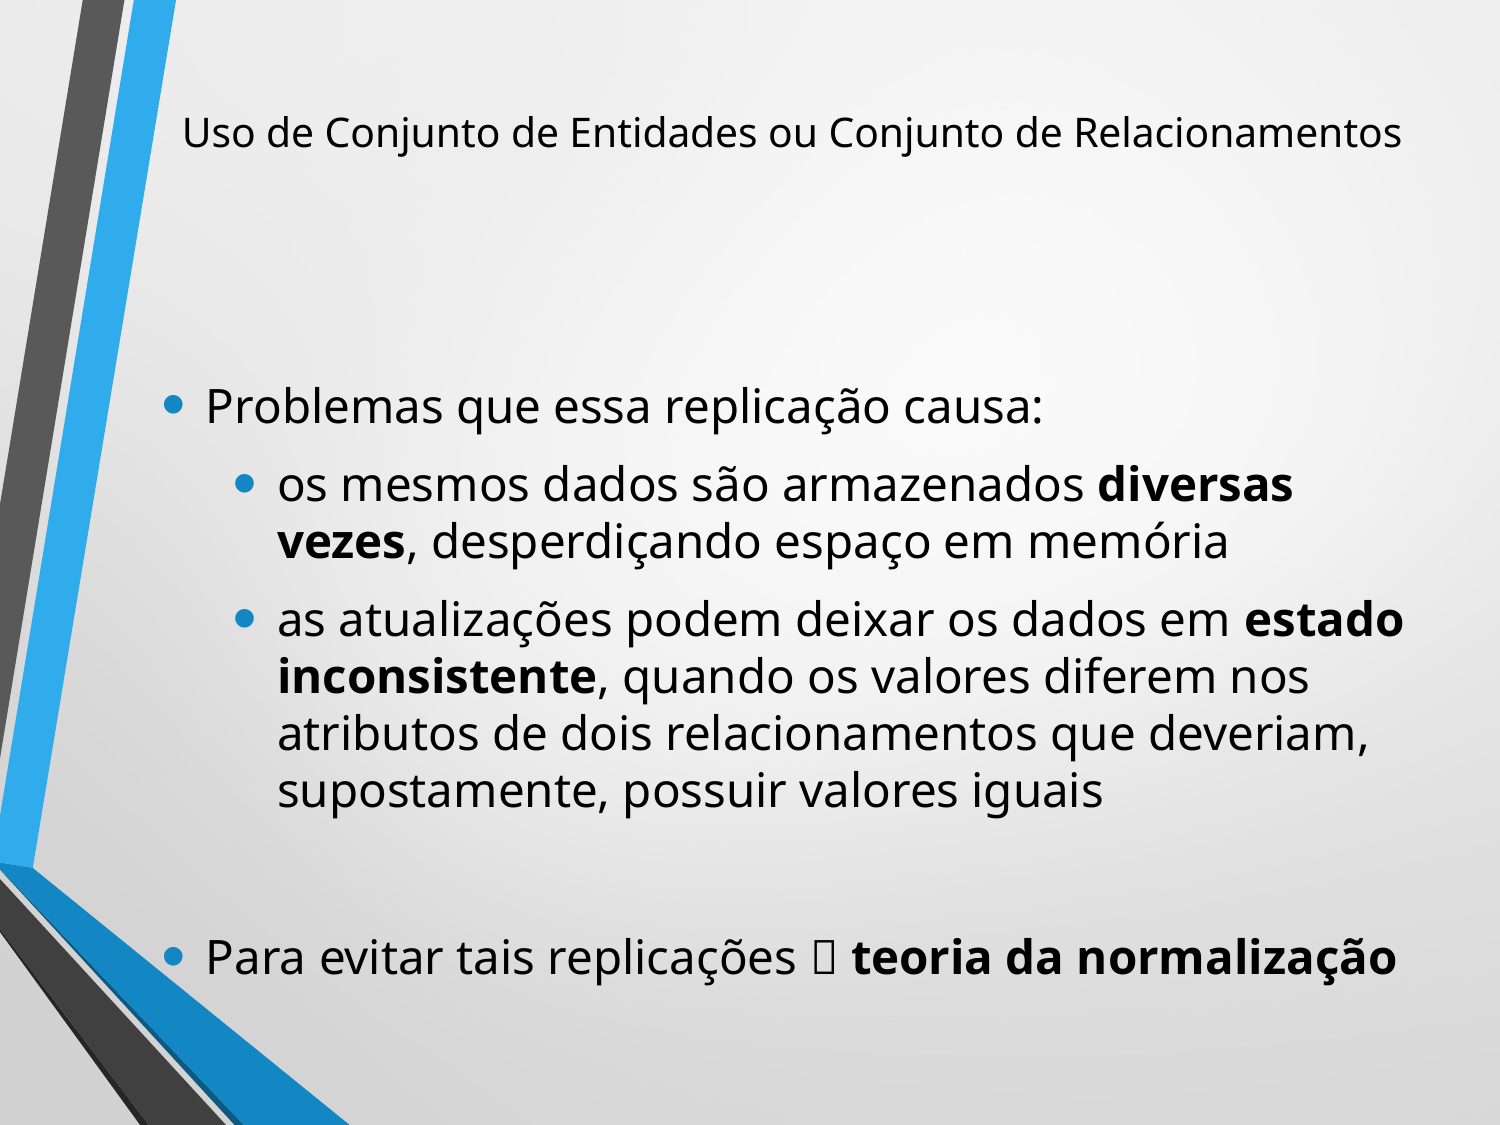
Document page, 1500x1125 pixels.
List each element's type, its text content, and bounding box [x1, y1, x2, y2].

title Uso de Conjunto de Entidades ou Conjunto de Relacionamentos [161, 75, 1425, 188]
list Problemas que essa replicação causa: os mesmos dados são armazenados diversas vezes, desperdiçando espaço em memória as atualizações podem deixar os dados em estado inconsistente, quando os valores diferem nos atributos de dois relacionamentos que deveriam, supostamente, possuir valores iguais Para evitar tais replicações  teoria da normalização [75, 324, 1425, 1035]
